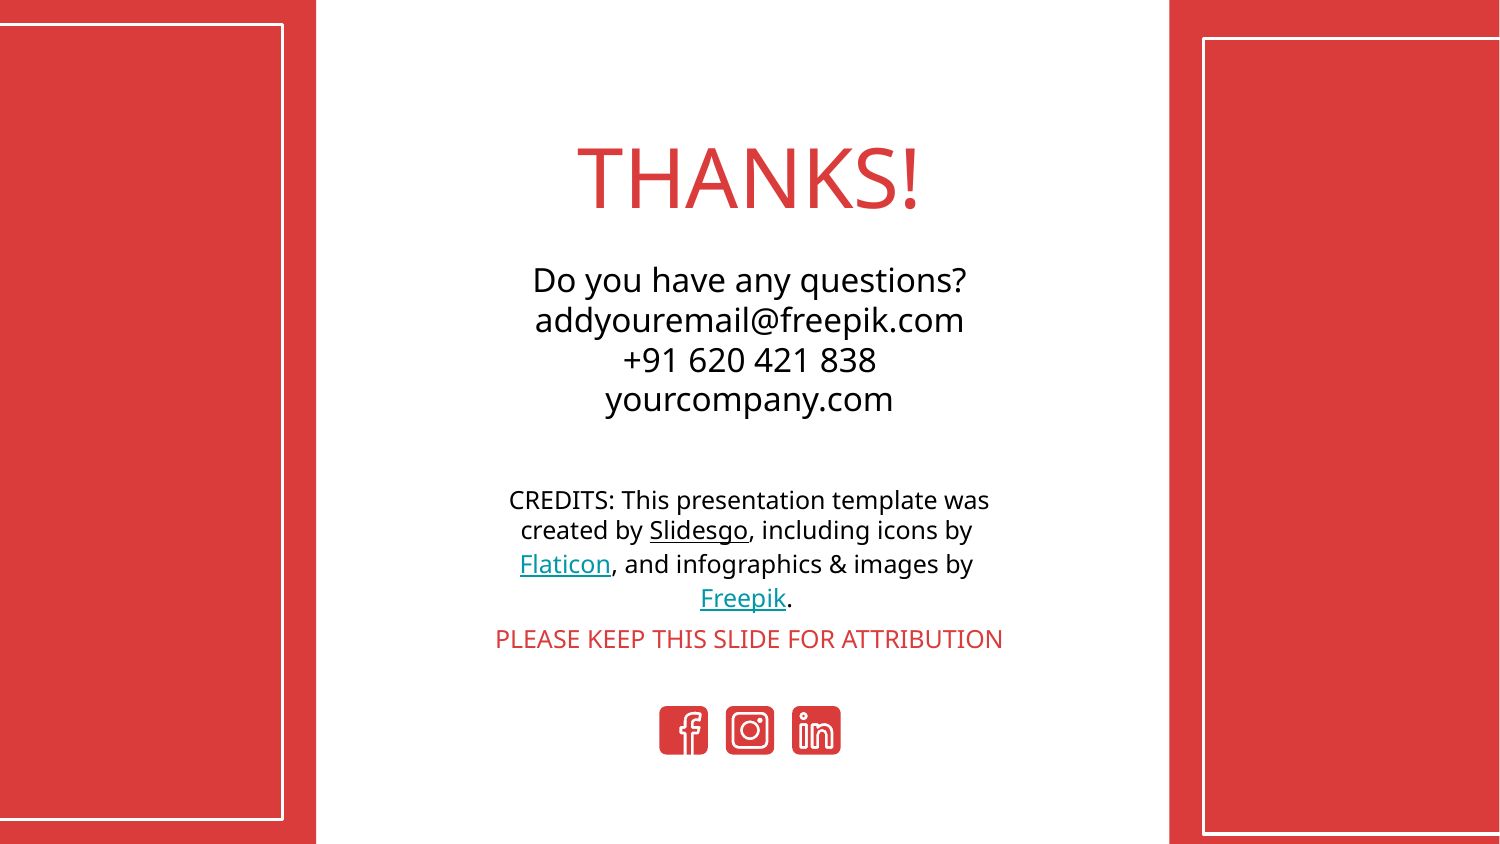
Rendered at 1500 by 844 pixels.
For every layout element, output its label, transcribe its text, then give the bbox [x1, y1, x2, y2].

title THANKS! [450, 91, 1050, 240]
text_box PLEASE KEEP THIS SLIDE FOR ATTRIBUTION [437, 609, 1063, 668]
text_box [725, 705, 775, 755]
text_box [659, 705, 709, 755]
subtitle Do you have any questions? addyouremail@freepik.com +91 620 421 838 yourcompany.com [415, 243, 1085, 450]
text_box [791, 705, 841, 755]
